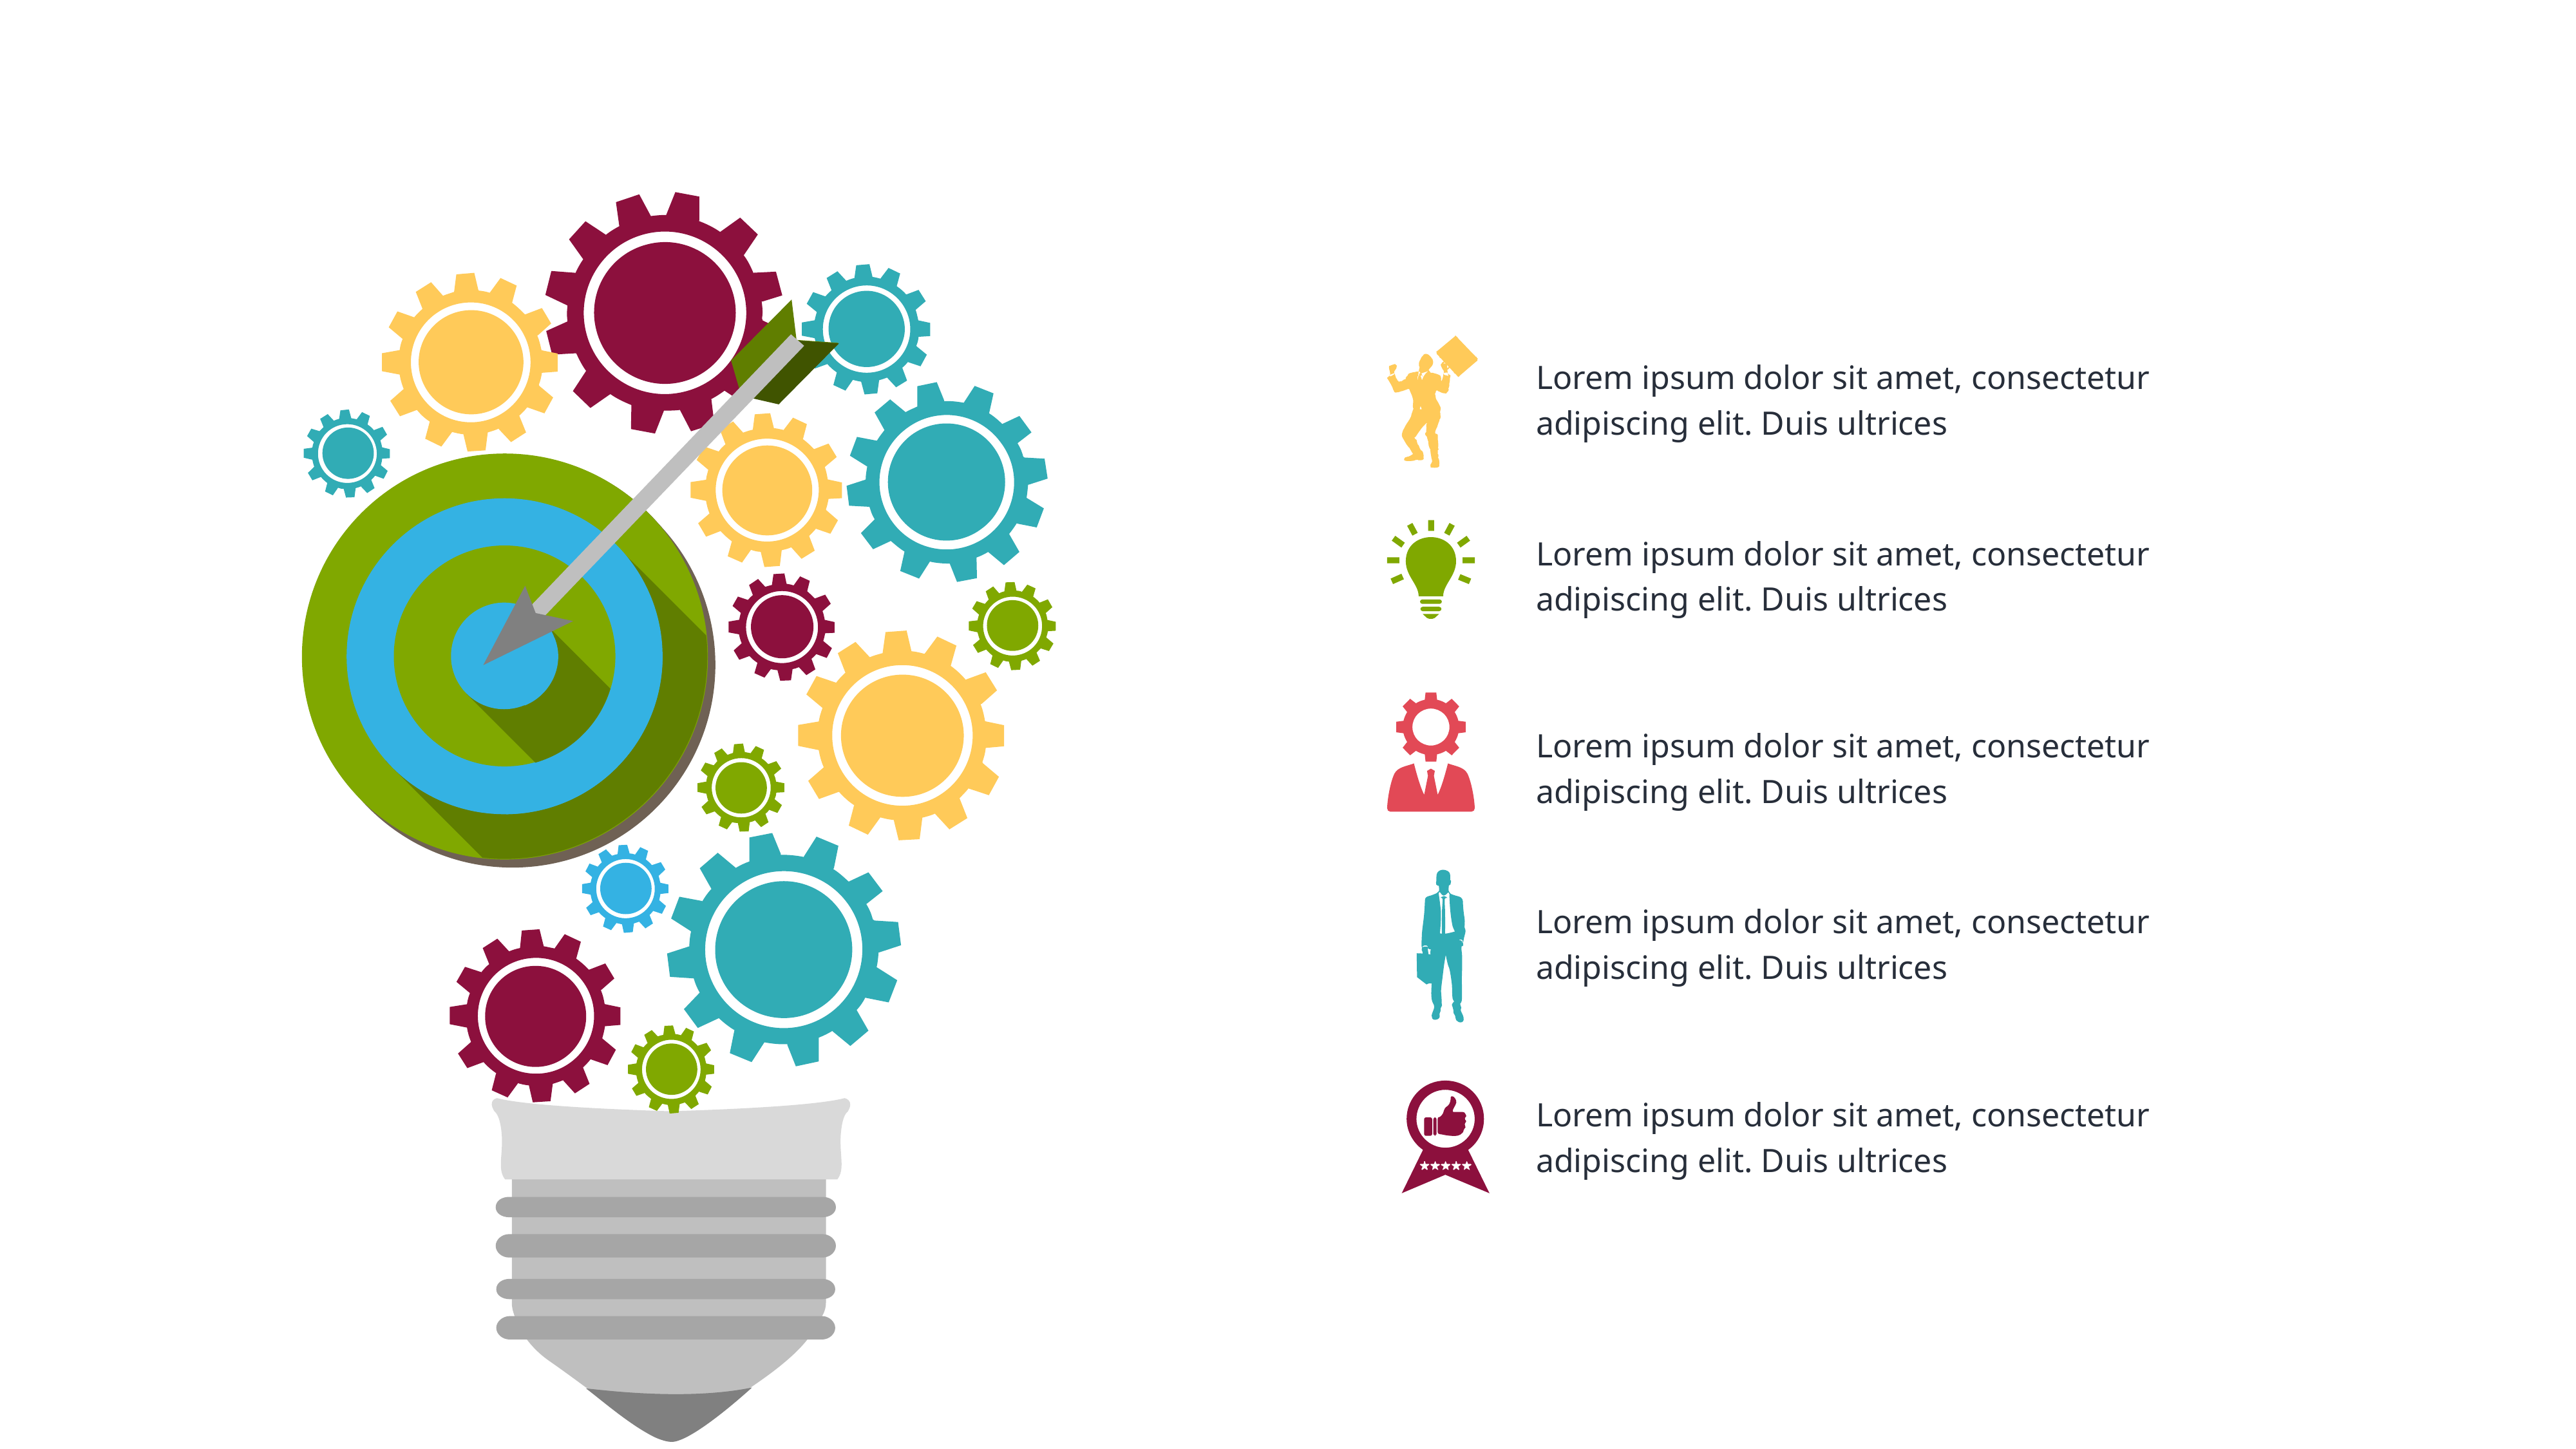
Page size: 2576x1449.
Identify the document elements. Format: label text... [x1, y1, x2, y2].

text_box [582, 844, 668, 933]
text_box [1387, 557, 1399, 564]
text_box [826, 1197, 836, 1217]
text_box [1406, 523, 1418, 536]
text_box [545, 192, 786, 434]
text_box [1392, 536, 1405, 548]
text_box [496, 1316, 511, 1340]
text_box [483, 585, 573, 665]
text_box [690, 413, 842, 567]
text_box [533, 439, 690, 615]
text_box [846, 382, 1048, 582]
text_box [481, 659, 486, 664]
text_box [301, 453, 632, 859]
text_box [667, 833, 902, 1066]
text_box [826, 1235, 836, 1257]
text_box [365, 805, 582, 868]
text_box [484, 633, 558, 706]
text_box [1396, 692, 1466, 762]
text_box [382, 272, 558, 452]
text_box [628, 1025, 715, 1114]
text_box [584, 527, 715, 844]
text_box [1387, 337, 1478, 468]
text_box [428, 577, 663, 815]
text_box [802, 264, 931, 395]
text_box [1405, 537, 1456, 596]
text_box [786, 349, 802, 397]
text_box [496, 1278, 511, 1300]
text_box [786, 299, 797, 339]
text_box Lorem ipsum dolor sit amet, consectetur adipiscing elit. Duis ultrices [1526, 521, 2197, 623]
text_box [1444, 523, 1455, 536]
text_box [1463, 557, 1475, 564]
text_box [495, 1234, 511, 1258]
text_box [511, 1148, 826, 1449]
text_box Lorem ipsum dolor sit amet, consectetur adipiscing elit. Duis ultrices [1526, 889, 2197, 991]
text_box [728, 573, 835, 681]
text_box [399, 558, 708, 859]
text_box [1387, 763, 1475, 812]
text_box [303, 409, 390, 498]
text_box [346, 498, 601, 815]
text_box [826, 1279, 835, 1299]
text_box [786, 334, 802, 365]
text_box [1458, 574, 1472, 584]
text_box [450, 929, 621, 1103]
text_box [1420, 599, 1442, 604]
text_box [1416, 869, 1466, 1023]
text_box Lorem ipsum dolor sit amet, consectetur adipiscing elit. Duis ultrices [1526, 1083, 2197, 1184]
text_box [495, 1197, 511, 1218]
text_box [470, 631, 611, 763]
text_box [491, 1098, 851, 1180]
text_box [969, 582, 1056, 670]
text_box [697, 743, 785, 832]
text_box [583, 543, 663, 656]
text_box Lorem ipsum dolor sit amet, consectetur adipiscing elit. Duis ultrices [1526, 345, 2197, 446]
text_box [549, 632, 554, 638]
text_box [1420, 607, 1442, 612]
text_box [1457, 536, 1470, 548]
text_box [393, 545, 569, 767]
text_box [616, 511, 707, 638]
text_box [1428, 520, 1434, 531]
text_box Lorem ipsum dolor sit amet, consectetur adipiscing elit. Duis ultrices [1526, 714, 2197, 815]
text_box [1390, 573, 1404, 584]
text_box [1423, 614, 1439, 619]
text_box [451, 602, 524, 710]
text_box [826, 1316, 835, 1339]
text_box [547, 577, 616, 689]
text_box [1401, 1080, 1490, 1193]
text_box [798, 630, 1005, 841]
